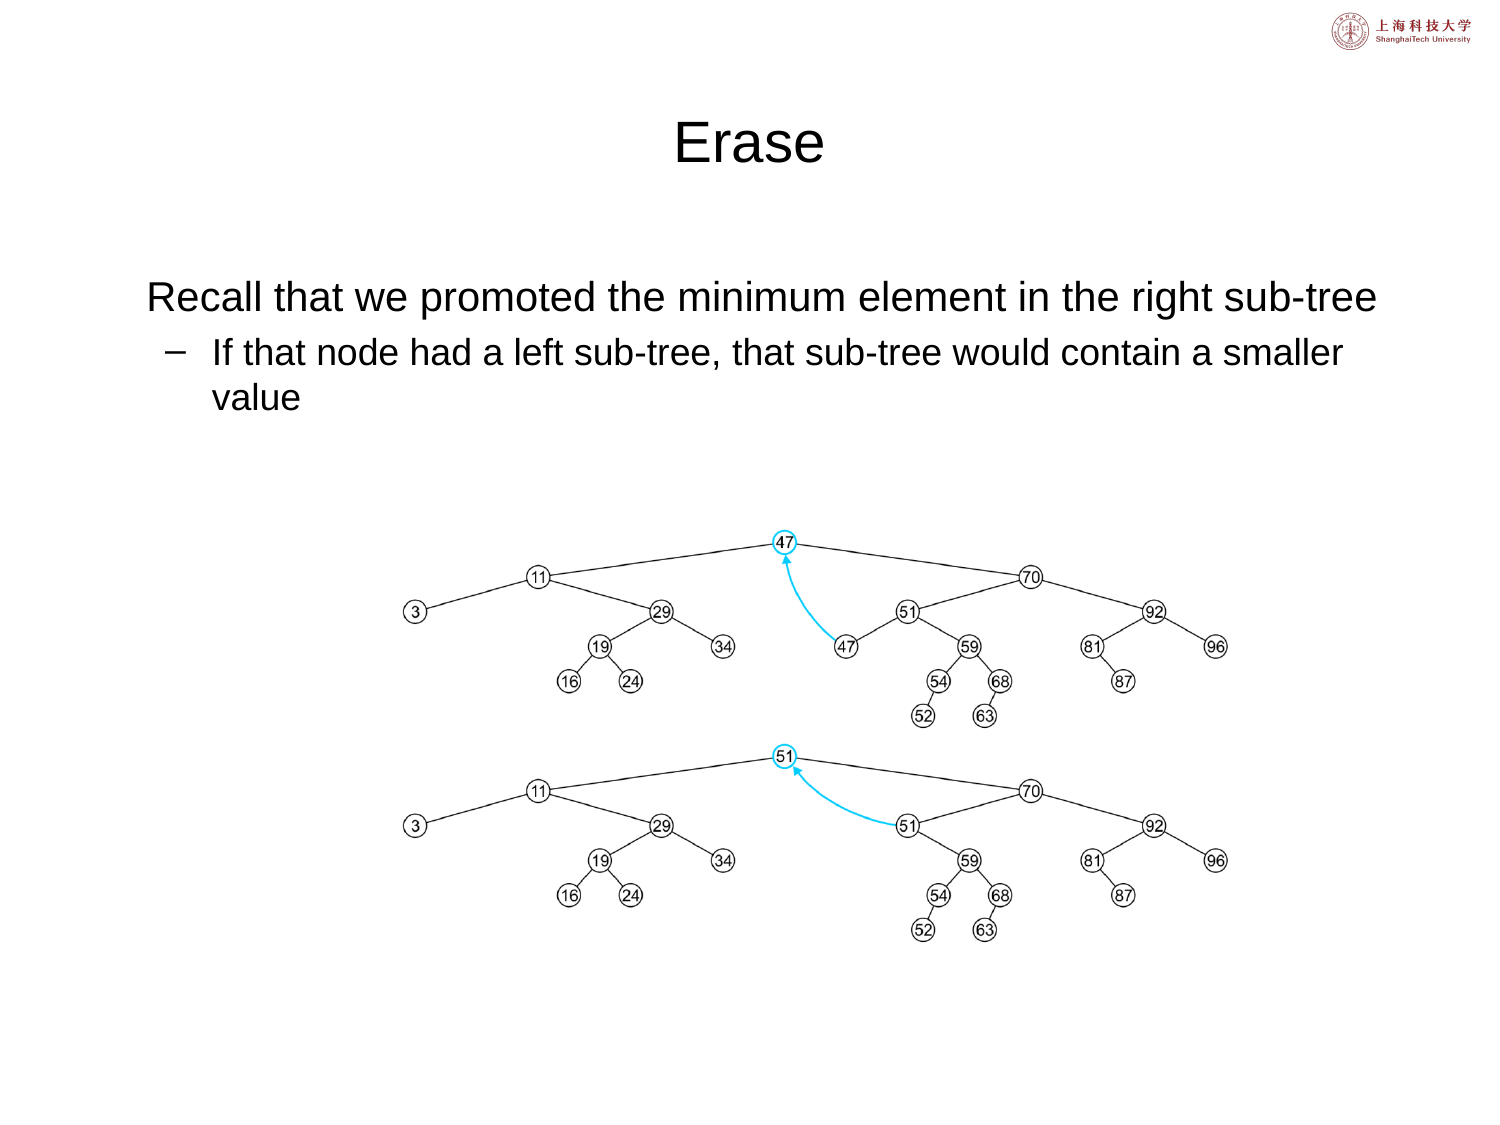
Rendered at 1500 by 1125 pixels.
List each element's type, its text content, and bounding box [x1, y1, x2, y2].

title Erase [74, 44, 1426, 233]
picture [292, 740, 1231, 945]
picture [292, 526, 1231, 731]
picture [1327, 0, 1478, 109]
list Recall that we promoted the minimum element in the right sub-tree If that node had a left sub-tree, that sub-tree would contain a smaller value [74, 262, 1426, 1006]
